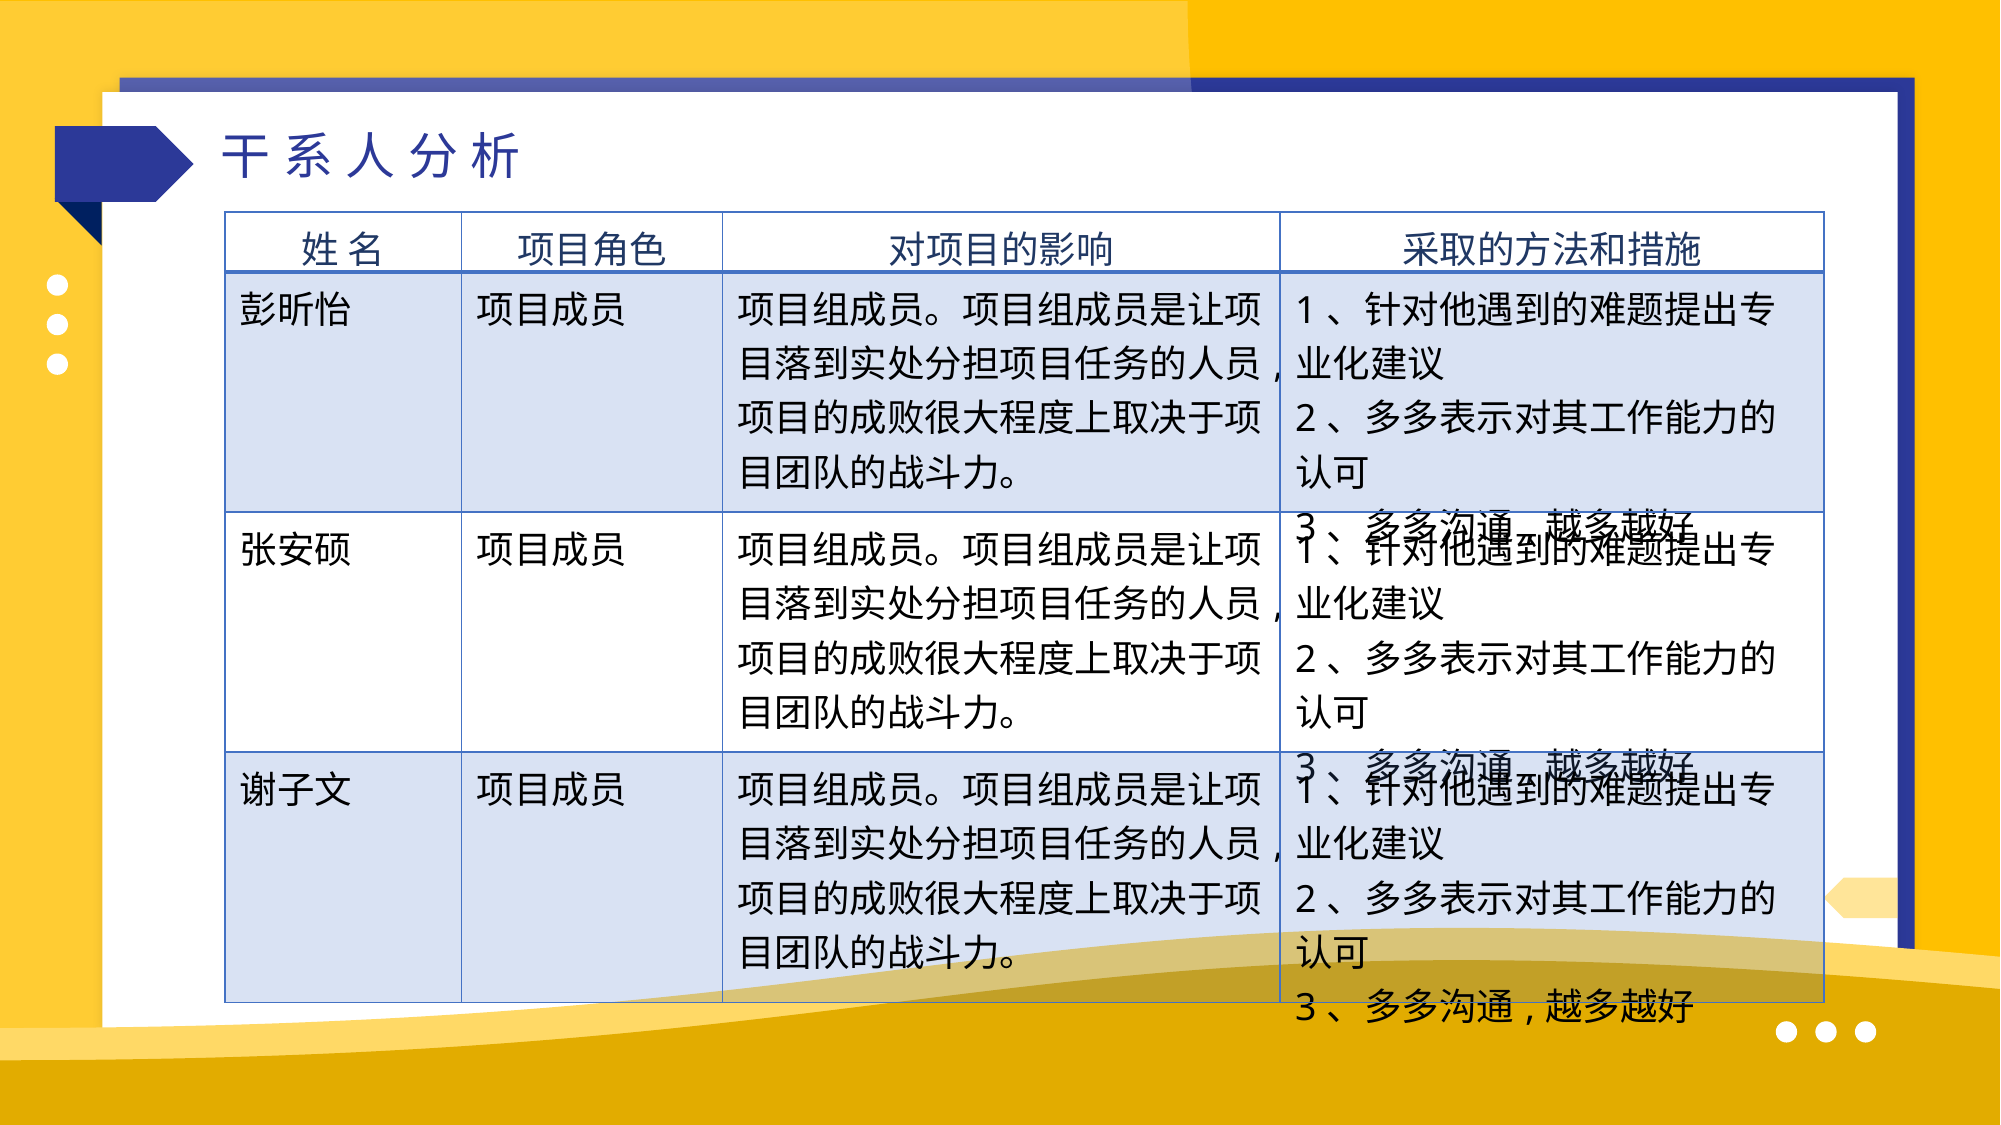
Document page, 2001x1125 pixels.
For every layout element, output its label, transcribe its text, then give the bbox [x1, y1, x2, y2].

table_cell 1、针对他遇到的难题提出专业化建议 2、多多表示对其工作能力的认可 3、多多沟通,越多越好 [1281, 753, 1823, 1002]
table_header 对项目的影响 [723, 213, 1279, 270]
table_header 项目角色 [462, 213, 722, 270]
table_header 姓 名 [226, 213, 461, 270]
table_header 采取的方法和措施 [1281, 213, 1823, 270]
table_cell 谢子文 [226, 753, 461, 1002]
table_cell 1、针对他遇到的难题提出专业化建议 2、多多表示对其工作能力的认可 3、多多沟通,越多越好 [1281, 274, 1823, 511]
table_cell 项目组成员。项目组成员是让项目落到实处分担项目任务的人员,项目的成败很大程度上取决于项目团队的战斗力。 [723, 513, 1279, 751]
table_cell 彭昕怡 [226, 274, 461, 511]
table_cell 项目成员 [462, 513, 722, 751]
table_cell 项目组成员。项目组成员是让项目落到实处分担项目任务的人员,项目的成败很大程度上取决于项目团队的战斗力。 [723, 274, 1279, 511]
table_cell 项目成员 [462, 753, 722, 1002]
table_cell 1、针对他遇到的难题提出专业化建议 2、多多表示对其工作能力的认可 3、多多沟通,越多越好 [1281, 513, 1823, 751]
table_cell 张安硕 [226, 513, 461, 751]
text_box 干系人分析 [205, 117, 536, 192]
table_cell 项目成员 [462, 274, 722, 511]
table_cell 项目组成员。项目组成员是让项目落到实处分担项目任务的人员,项目的成败很大程度上取决于项目团队的战斗力。 [723, 753, 1279, 1002]
